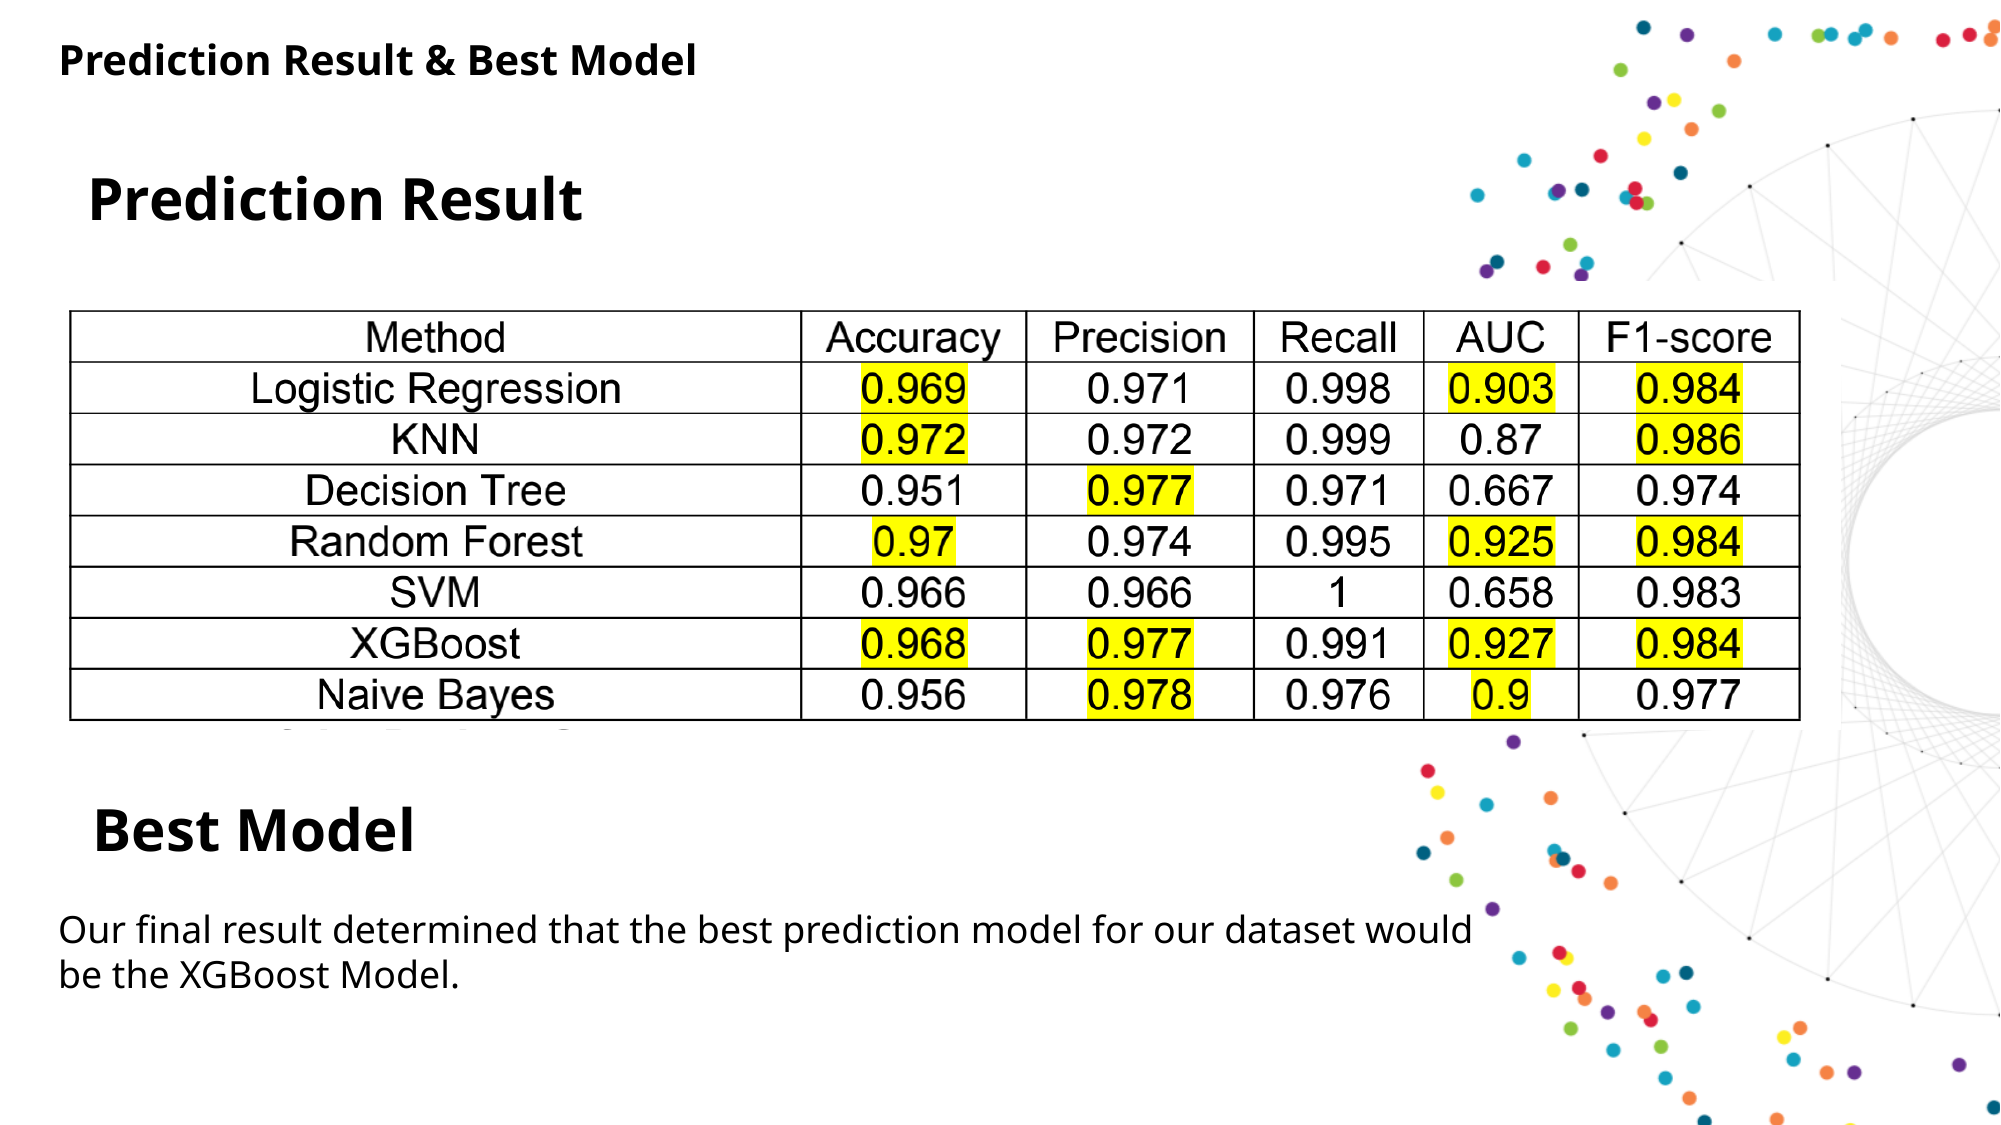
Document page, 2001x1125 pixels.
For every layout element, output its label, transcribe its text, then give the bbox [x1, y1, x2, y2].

list Prediction Result & Best Model [42, 35, 727, 89]
picture [43, 0, 2000, 1125]
text_box Our final result determined that the best prediction model for our dataset would be the XGBoost Model. [43, 898, 1538, 1004]
text_box Best Model [77, 786, 431, 871]
text_box Prediction Result [72, 154, 599, 240]
